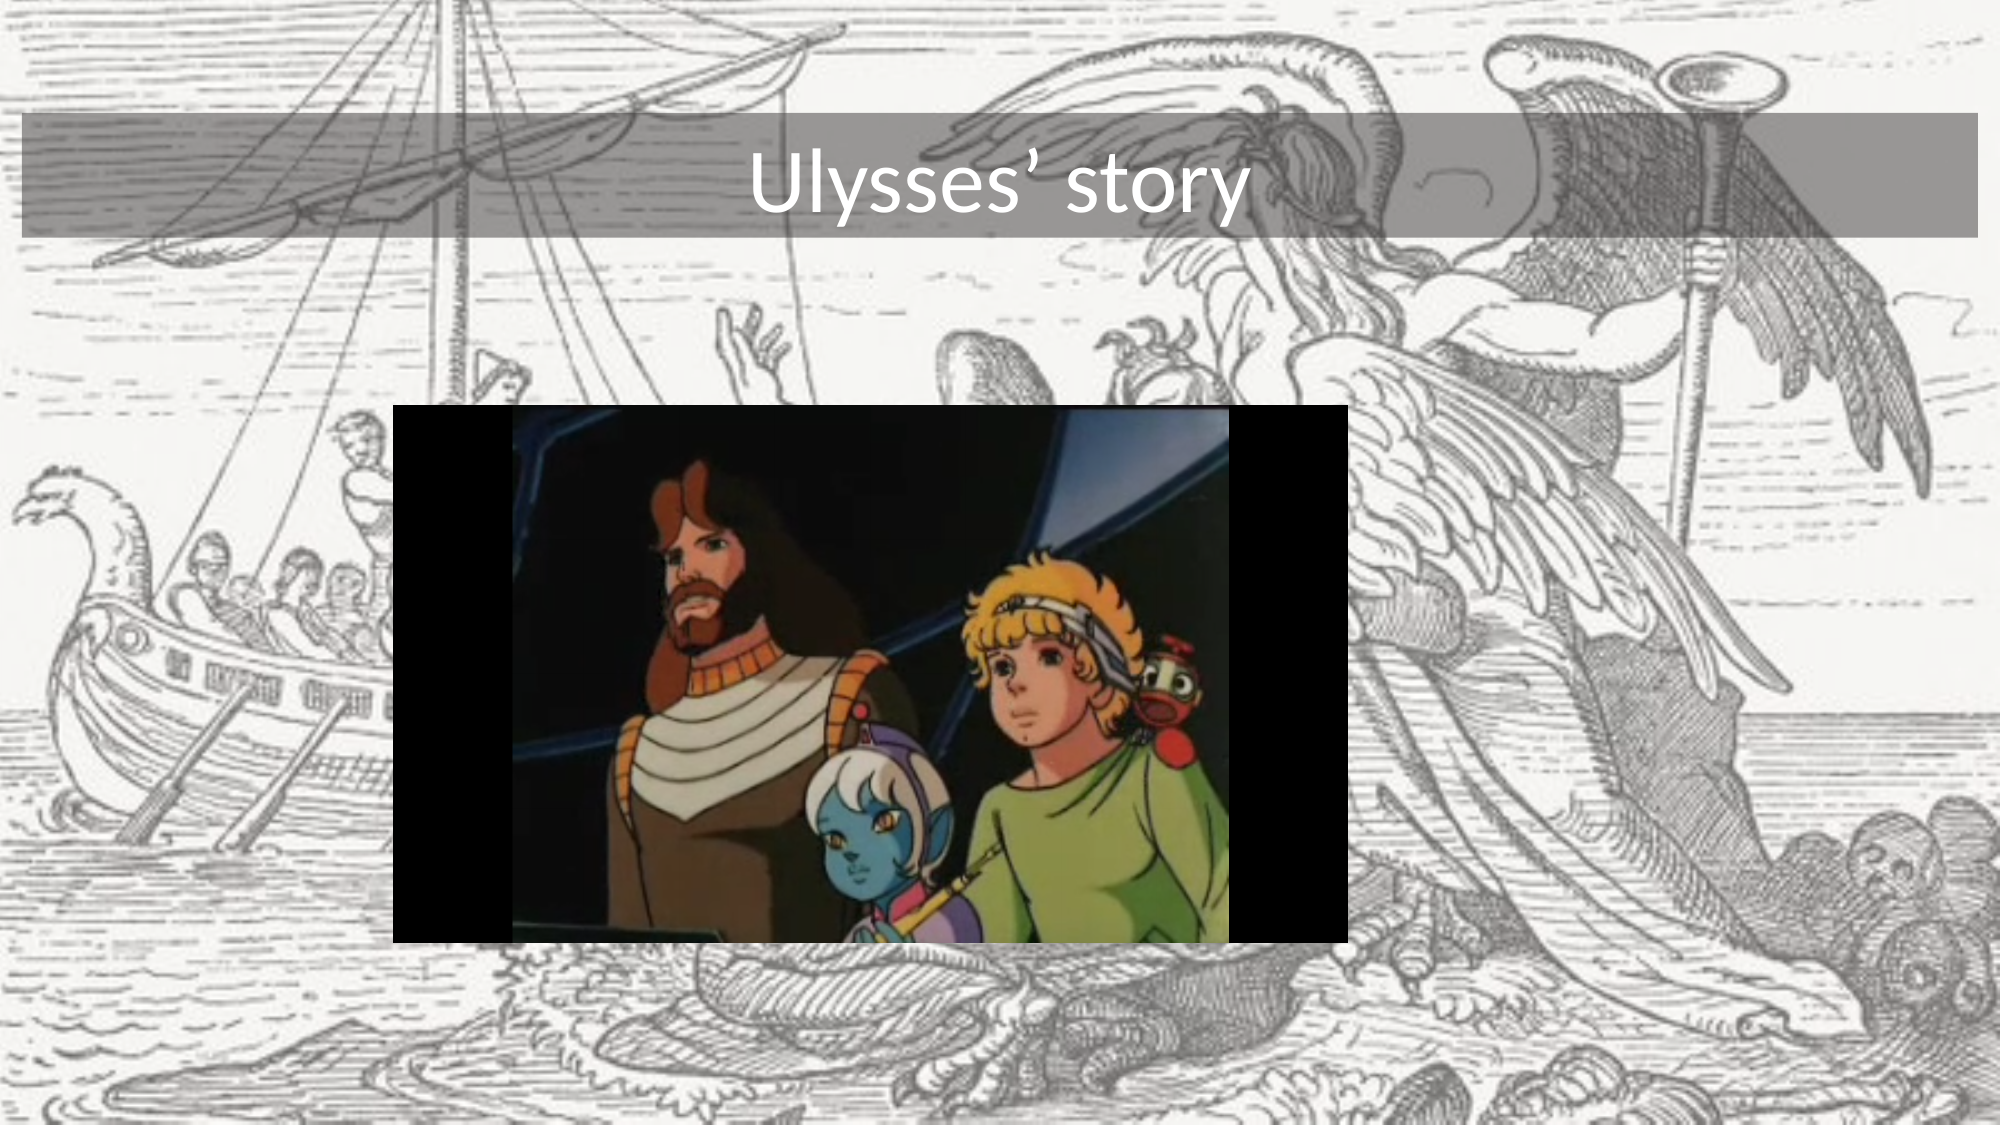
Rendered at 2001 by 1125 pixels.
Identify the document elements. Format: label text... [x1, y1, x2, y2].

picture [393, 405, 1348, 943]
text_box Ulysses’ story [21, 112, 1978, 238]
